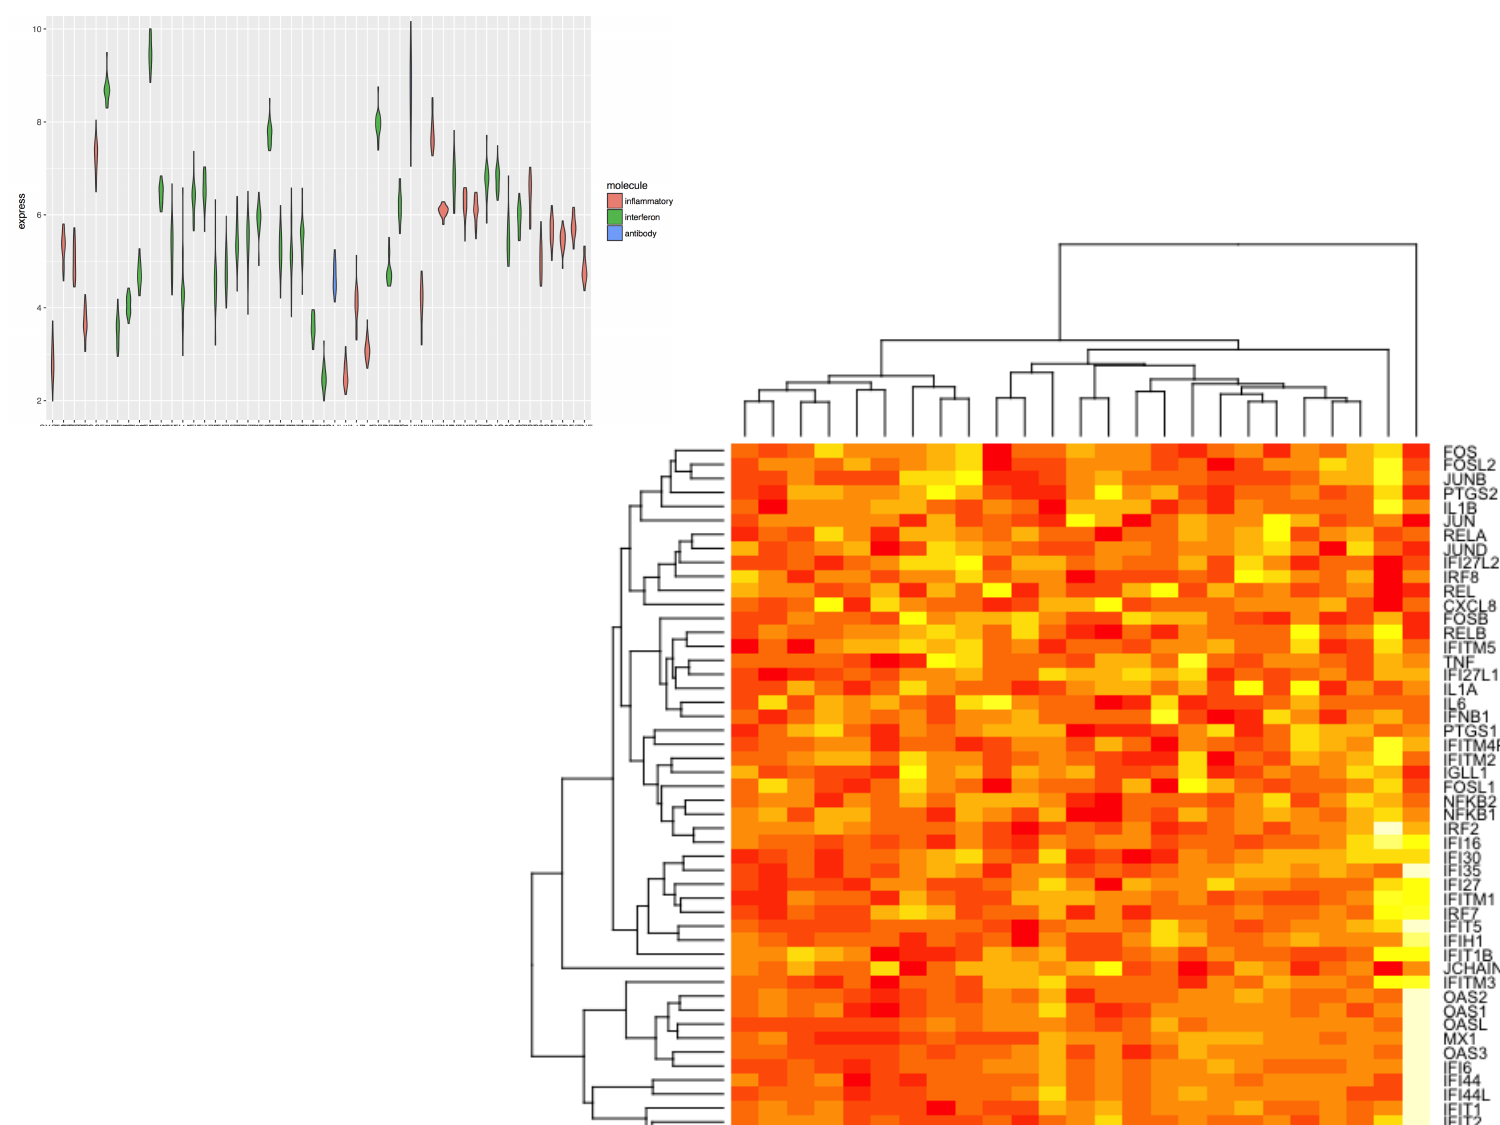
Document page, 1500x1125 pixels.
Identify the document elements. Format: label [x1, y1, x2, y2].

picture [4, 16, 678, 426]
list [366, 209, 1500, 1125]
